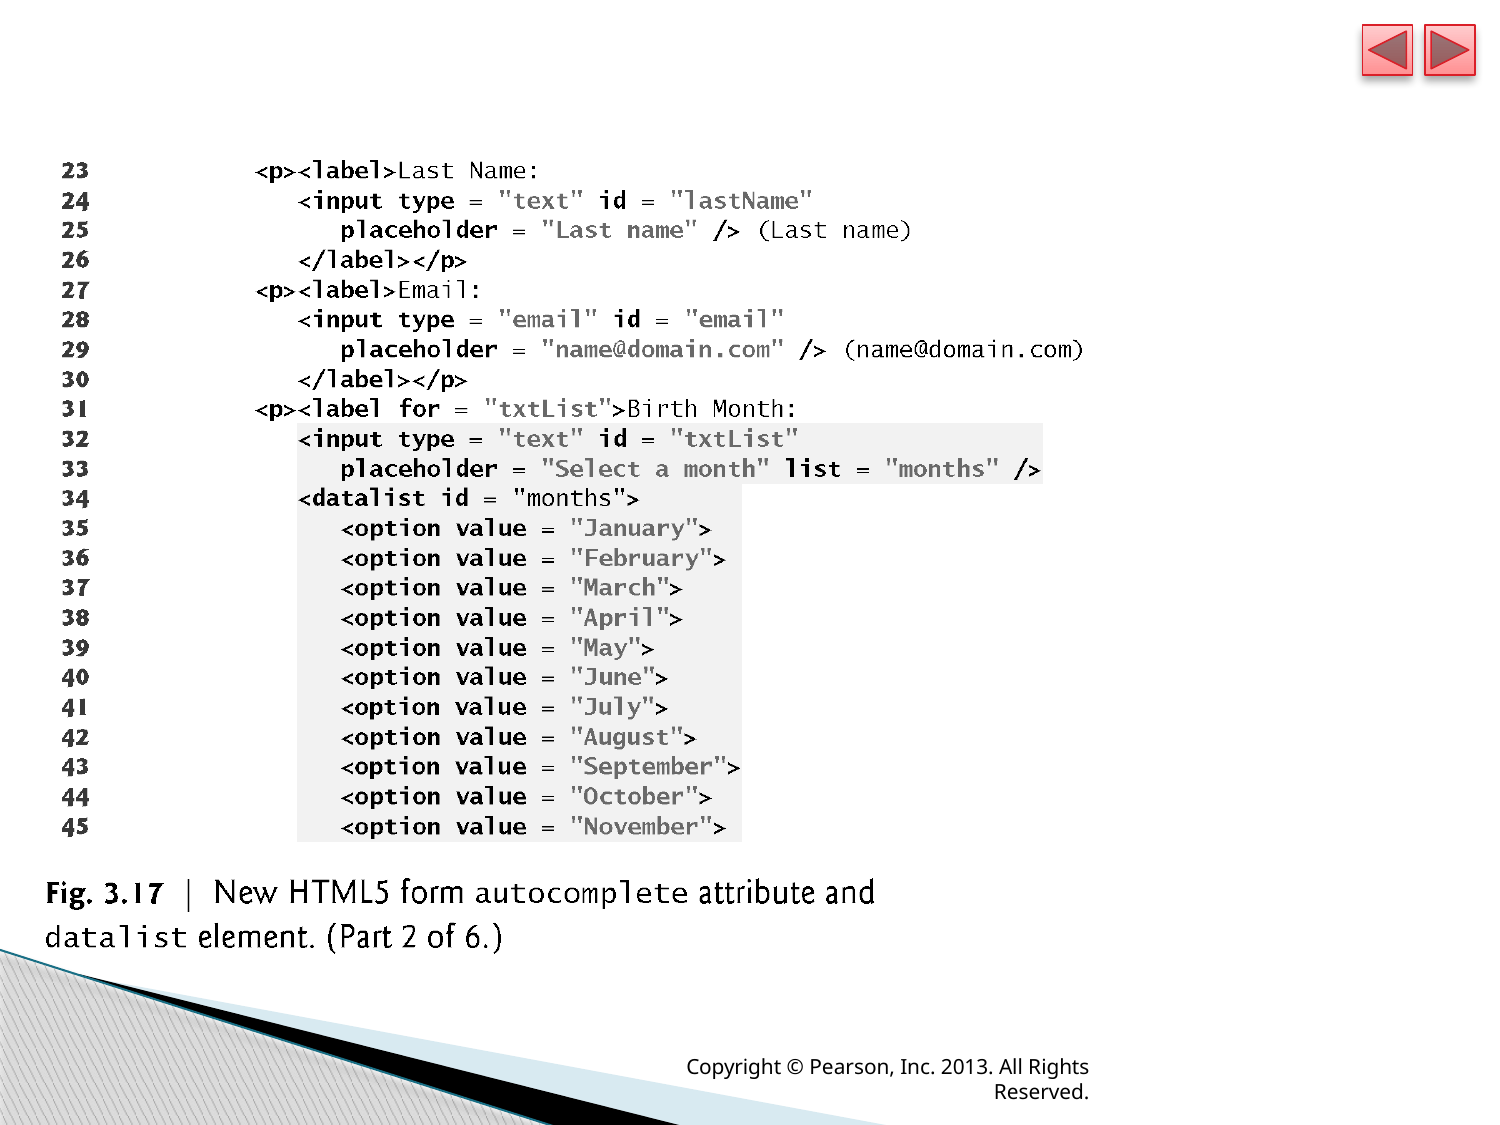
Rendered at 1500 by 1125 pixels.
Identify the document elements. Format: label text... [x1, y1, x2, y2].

footer Copyright © Pearson, Inc. 2013. All Rights Reserved. [650, 1051, 1105, 1112]
picture [0, 106, 1500, 1018]
